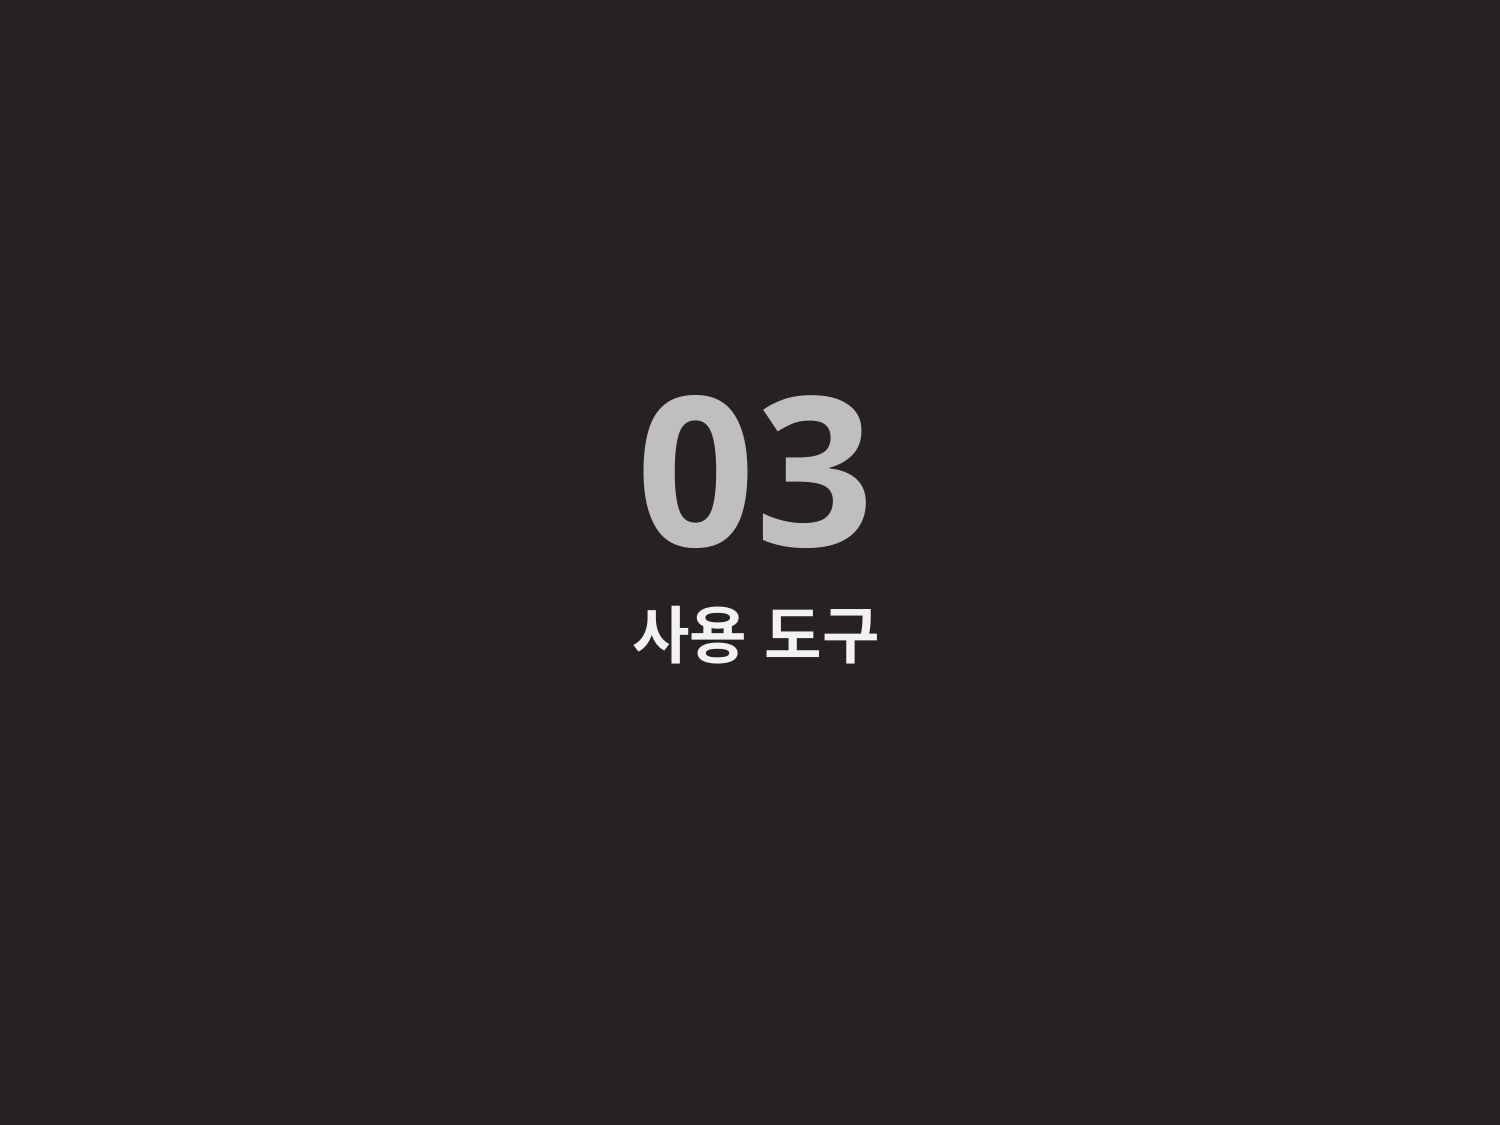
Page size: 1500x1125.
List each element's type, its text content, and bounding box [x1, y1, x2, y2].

text_box 사용 도구 [527, 596, 985, 679]
text_box 03 [527, 331, 985, 596]
